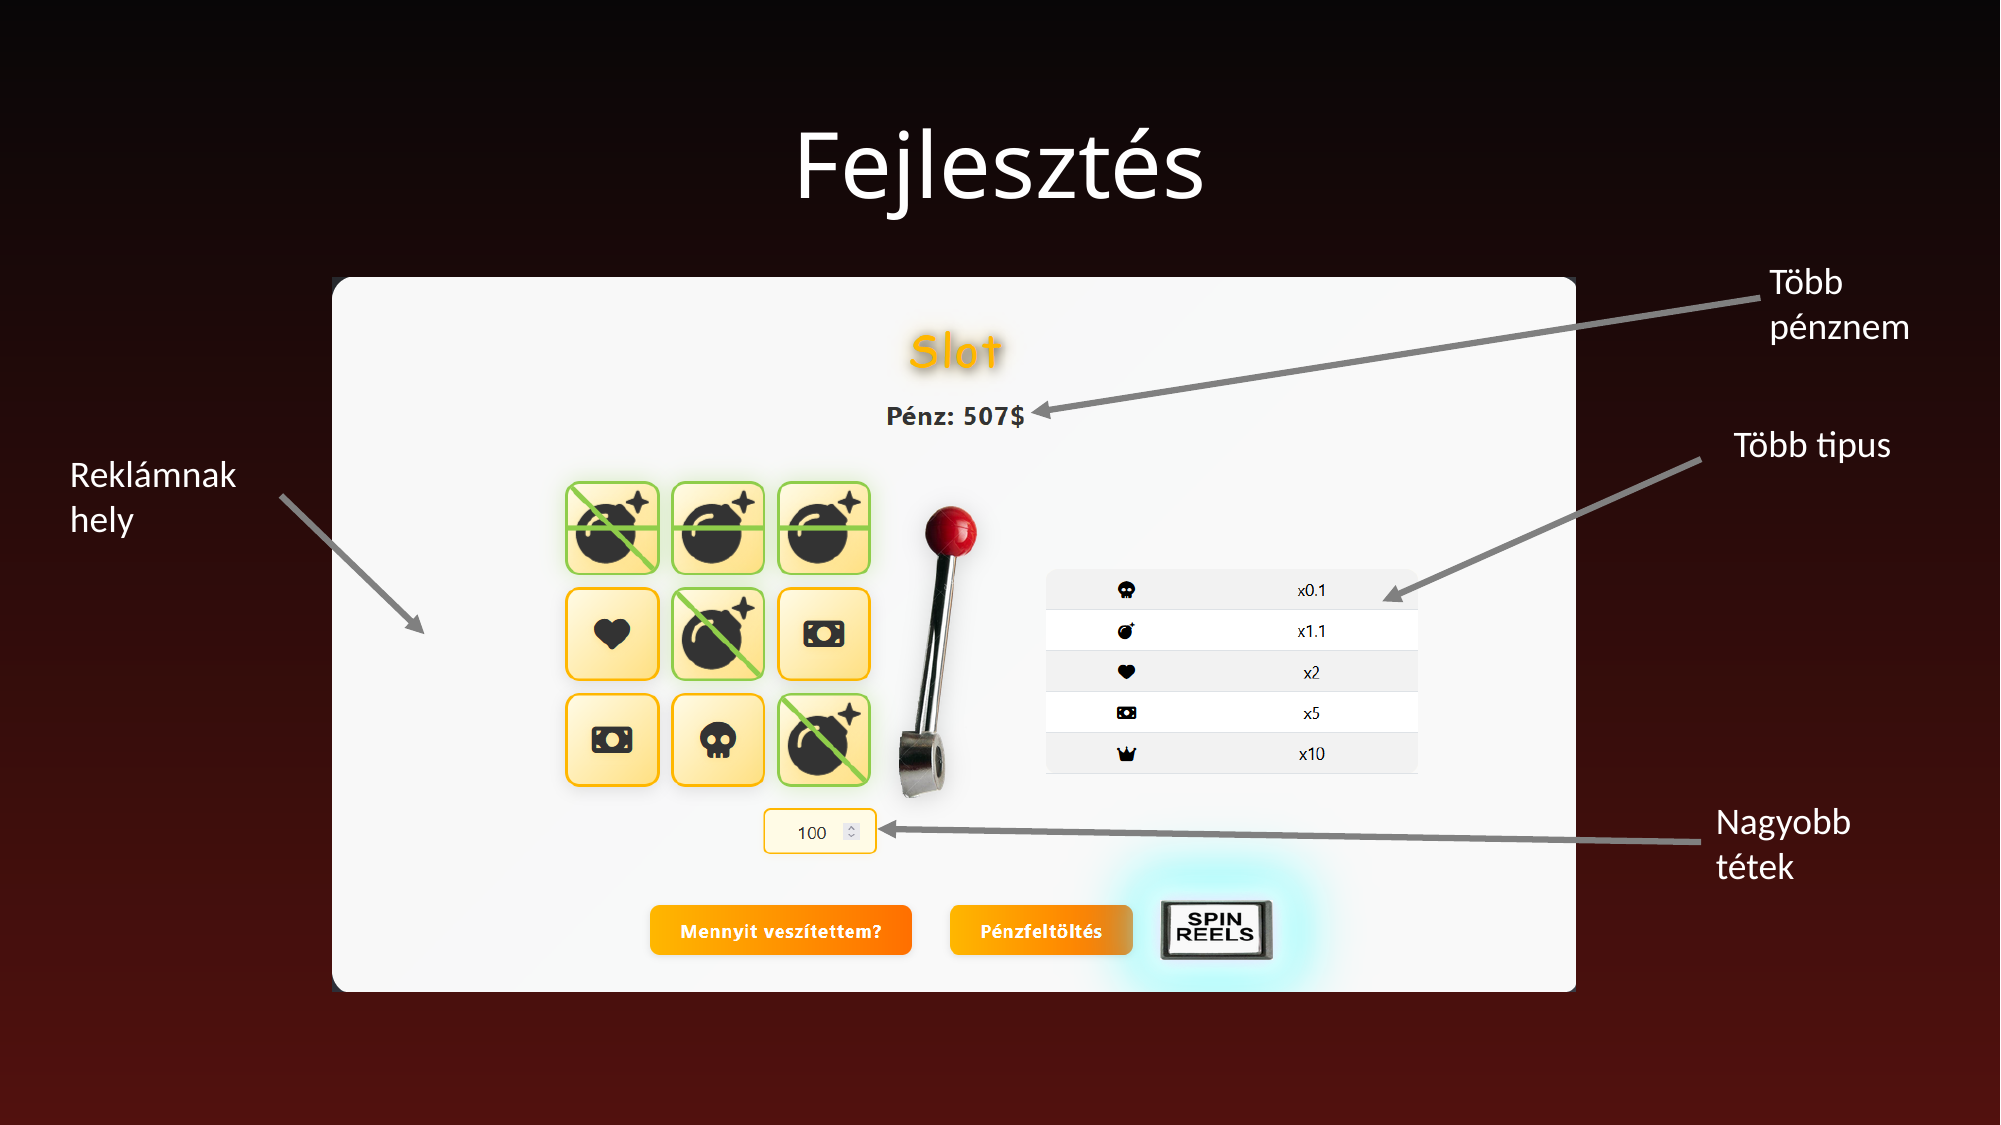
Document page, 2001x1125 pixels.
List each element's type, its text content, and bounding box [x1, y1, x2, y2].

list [332, 277, 1576, 992]
title Fejlesztés [137, 59, 1863, 278]
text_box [280, 496, 425, 635]
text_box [1030, 297, 1761, 413]
text_box Reklámnak hely [55, 443, 281, 548]
text_box Több pénznem [1754, 249, 1971, 354]
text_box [1382, 459, 1702, 602]
text_box Több tipus [1718, 412, 1945, 473]
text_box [877, 828, 1702, 843]
text_box Nagyobb tétek [1701, 789, 1894, 895]
